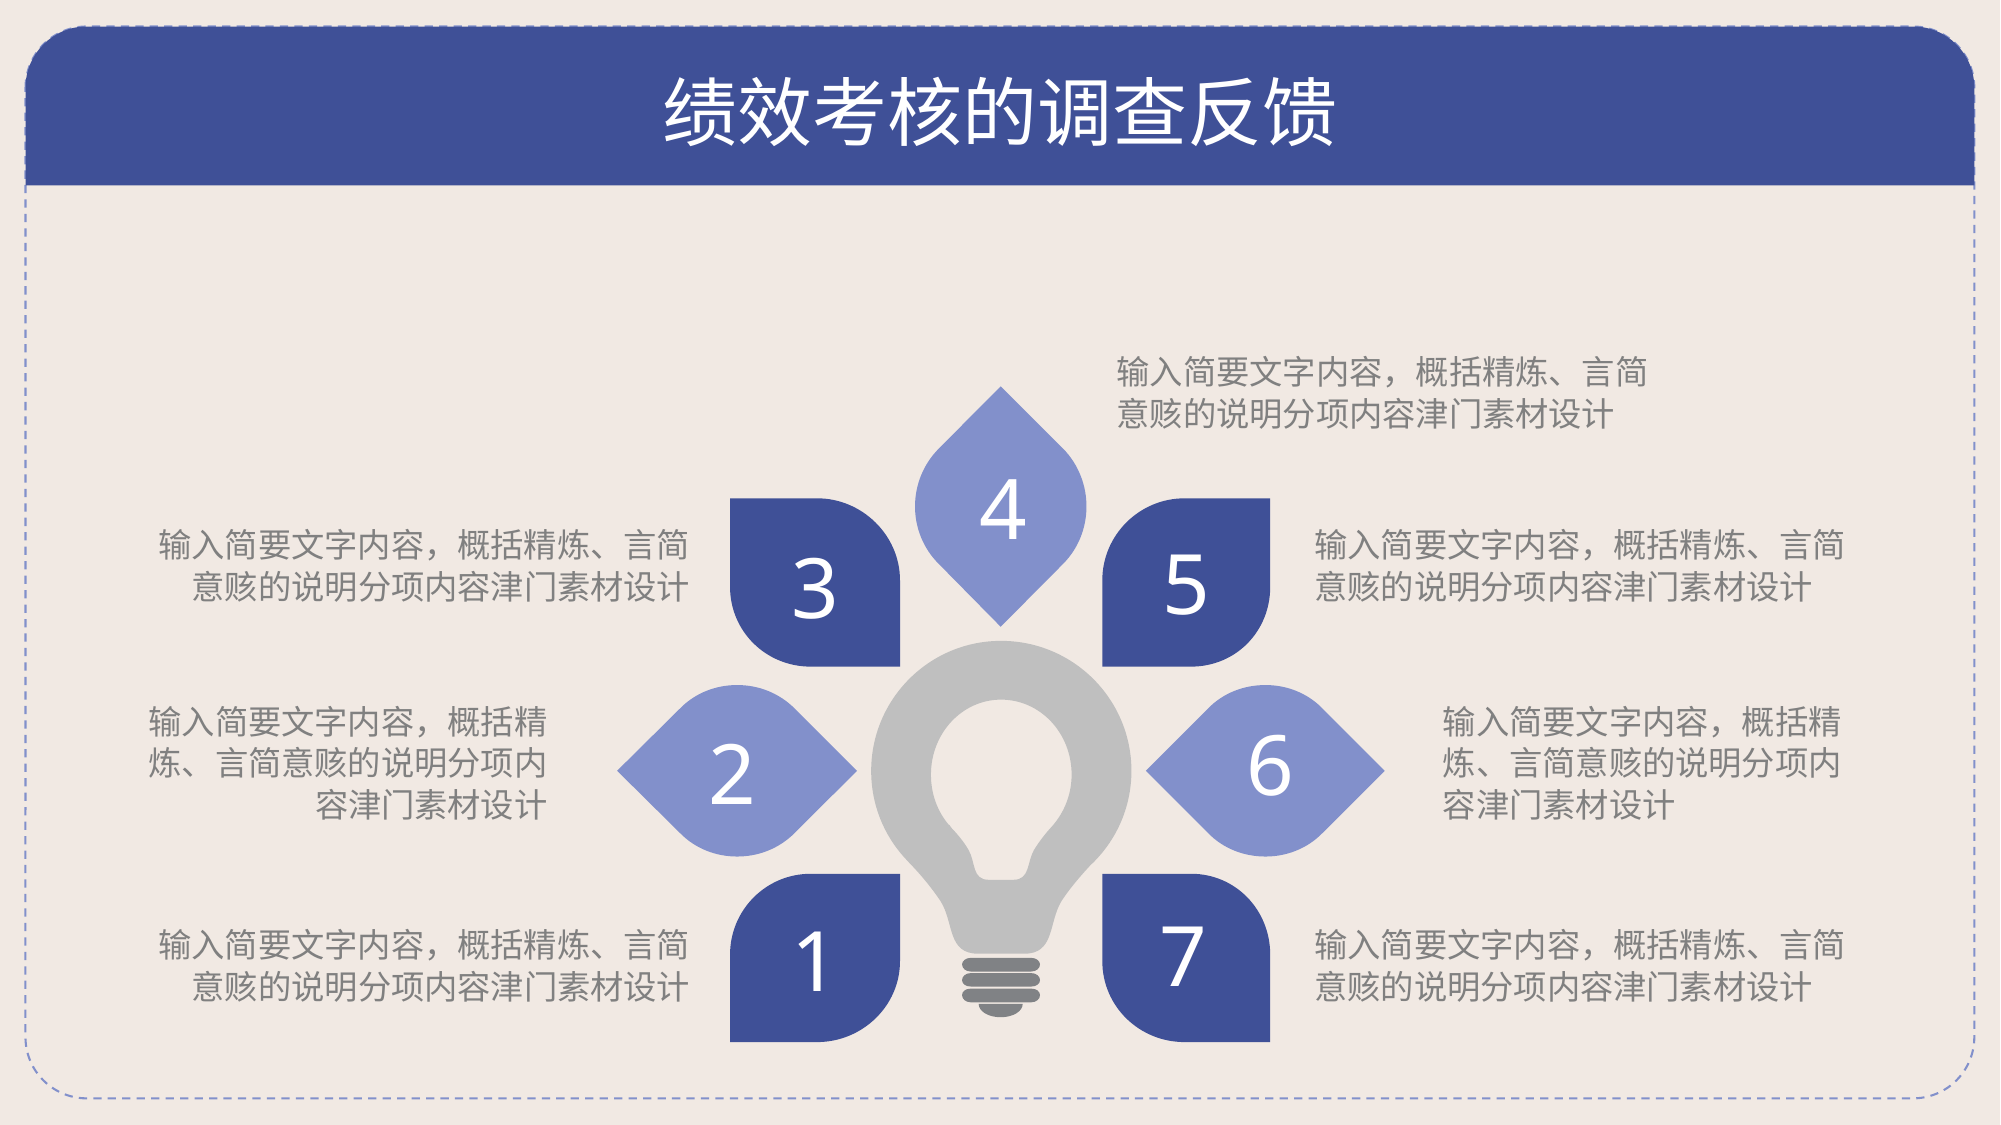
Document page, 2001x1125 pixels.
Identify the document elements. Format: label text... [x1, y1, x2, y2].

text_box [962, 957, 1041, 972]
text_box [730, 498, 901, 667]
text_box 3 [751, 520, 879, 649]
text_box 输入简要文字内容，概括精炼、言简意赅的说明分项内容津门素材设计 [1314, 522, 1864, 607]
text_box [871, 640, 1132, 954]
text_box 输入简要文字内容，概括精炼、言简意赅的说明分项内容津门素材设计 [141, 522, 691, 607]
text_box [978, 1003, 1023, 1018]
text_box 输入简要文字内容，概括精炼、言简意赅的说明分项内容津门素材设计 [116, 699, 548, 825]
text_box [962, 973, 1041, 987]
text_box [1102, 873, 1271, 1043]
text_box [1145, 685, 1385, 857]
text_box [617, 685, 858, 857]
title 绩效考核的调查反馈 [318, 59, 1682, 173]
text_box [962, 988, 1041, 1003]
text_box 输入简要文字内容，概括精炼、言简意赅的说明分项内容津门素材设计 [1116, 349, 1667, 433]
text_box 输入简要文字内容，概括精炼、言简意赅的说明分项内容津门素材设计 [1442, 699, 1875, 825]
text_box 输入简要文字内容，概括精炼、言简意赅的说明分项内容津门素材设计 [1314, 922, 1864, 1007]
text_box 输入简要文字内容，概括精炼、言简意赅的说明分项内容津门素材设计 [141, 922, 691, 1007]
text_box [915, 386, 1087, 627]
text_box [1102, 498, 1271, 667]
text_box 1 [751, 893, 879, 1022]
text_box 2 [668, 706, 796, 835]
text_box 6 [1206, 697, 1335, 826]
text_box 5 [1147, 523, 1225, 639]
text_box 7 [1119, 888, 1248, 1017]
text_box 4 [942, 447, 1065, 565]
text_box [730, 873, 901, 1043]
